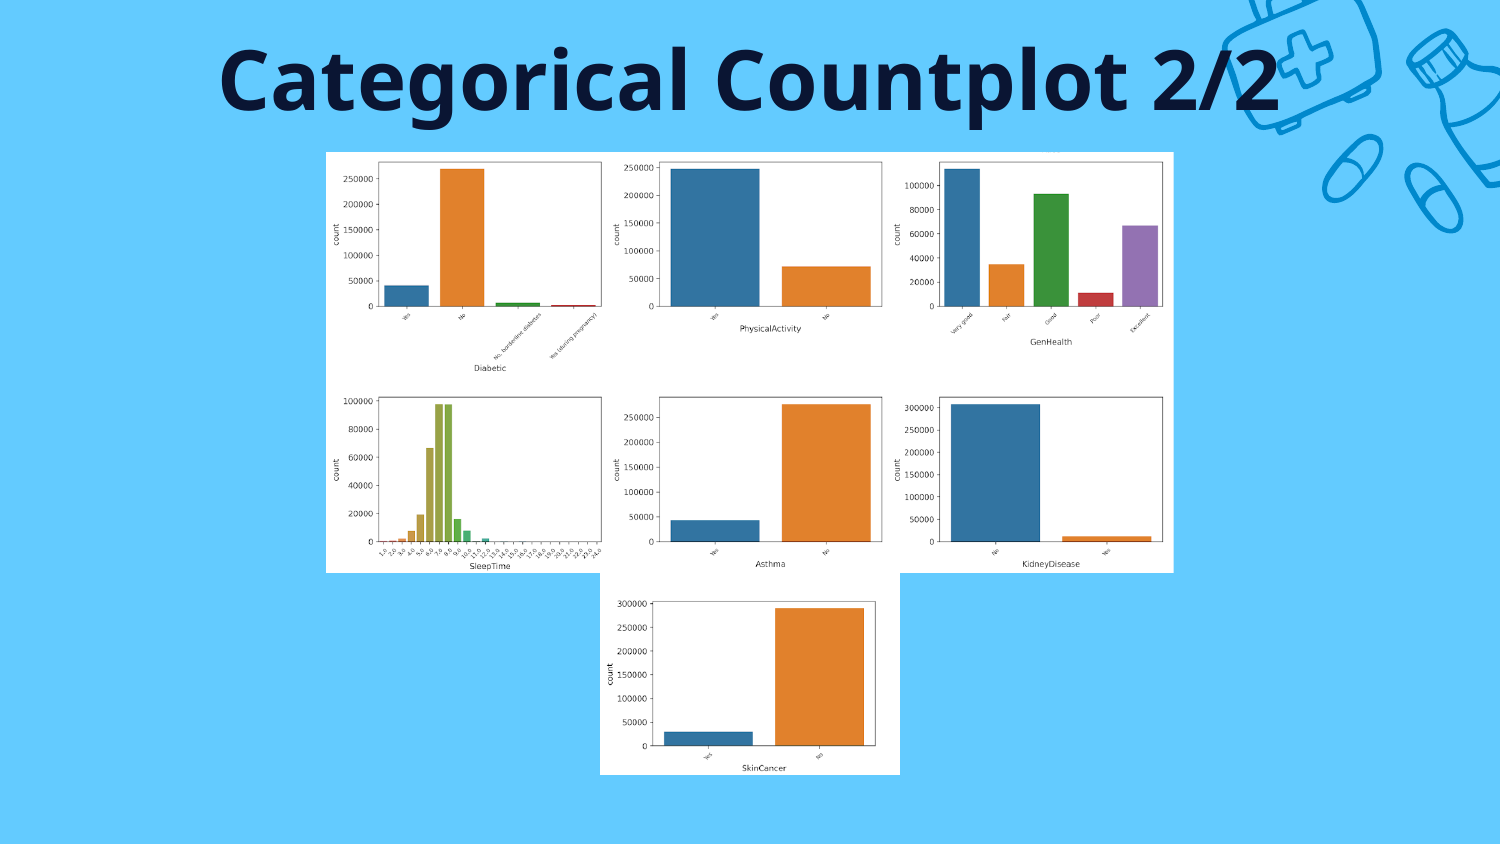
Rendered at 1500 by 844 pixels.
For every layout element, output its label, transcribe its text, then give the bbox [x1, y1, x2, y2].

title Categorical Countplot 2/2 [118, 12, 1382, 118]
picture [325, 151, 1174, 775]
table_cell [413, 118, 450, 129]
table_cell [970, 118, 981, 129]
